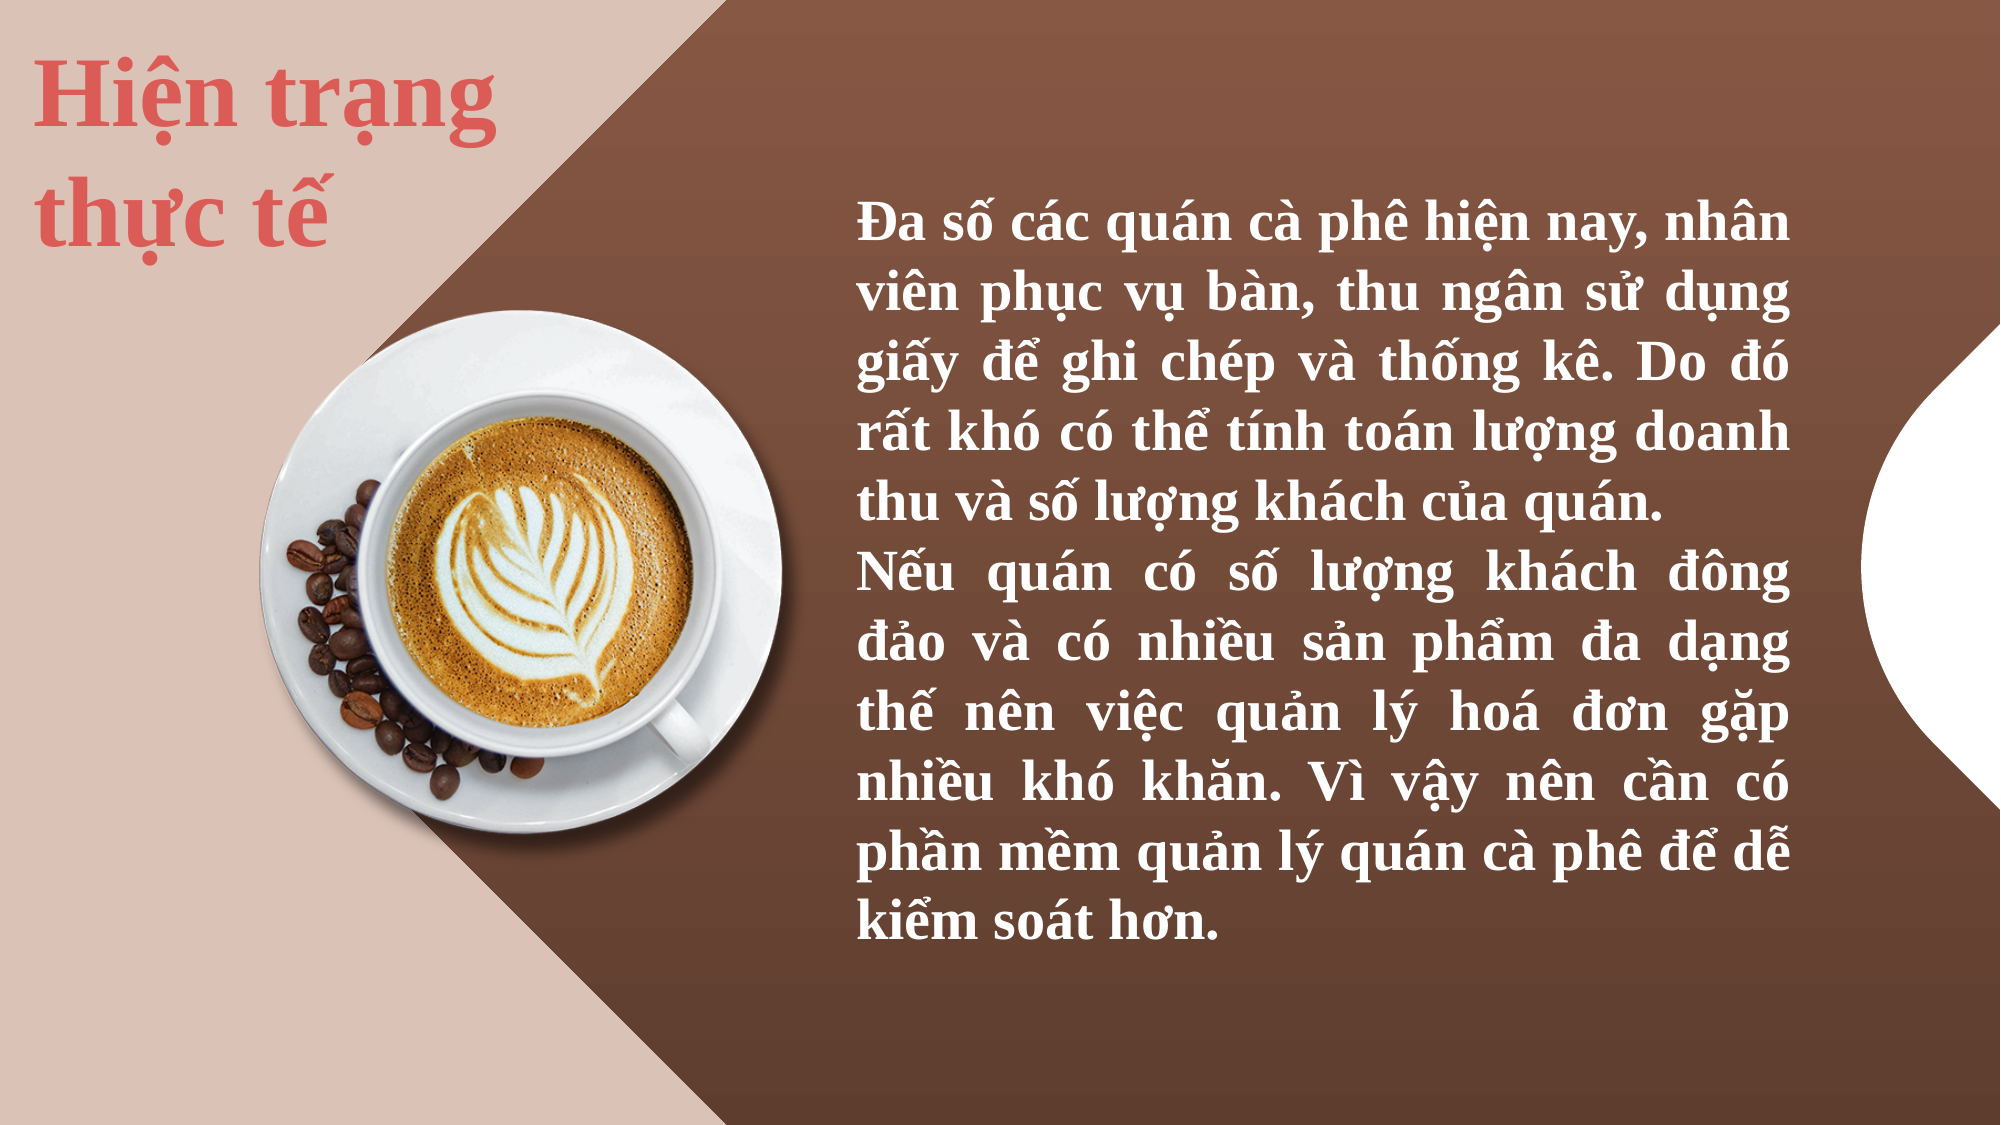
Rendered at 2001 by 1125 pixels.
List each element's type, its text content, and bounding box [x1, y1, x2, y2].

text_box Đa số các quán cà phê hiện nay, nhân viên phục vụ bàn, thu ngân sử dụng giấy để ghi chép và thống kê. Do đó rất khó có thể tính toán lượng doanh thu và số lượng khách của quán. Nếu quán có số lượng khách đông đảo và có nhiều sản phẩm đa dạng thế nên việc quản lý hoá đơn gặp nhiều khó khăn. Vì vậy nên cần có phần mềm quản lý quán cà phê để dễ kiểm soát hơn. [841, 174, 1807, 960]
text_box Hiện trạng thực tế [19, 19, 585, 274]
picture [255, 310, 809, 867]
